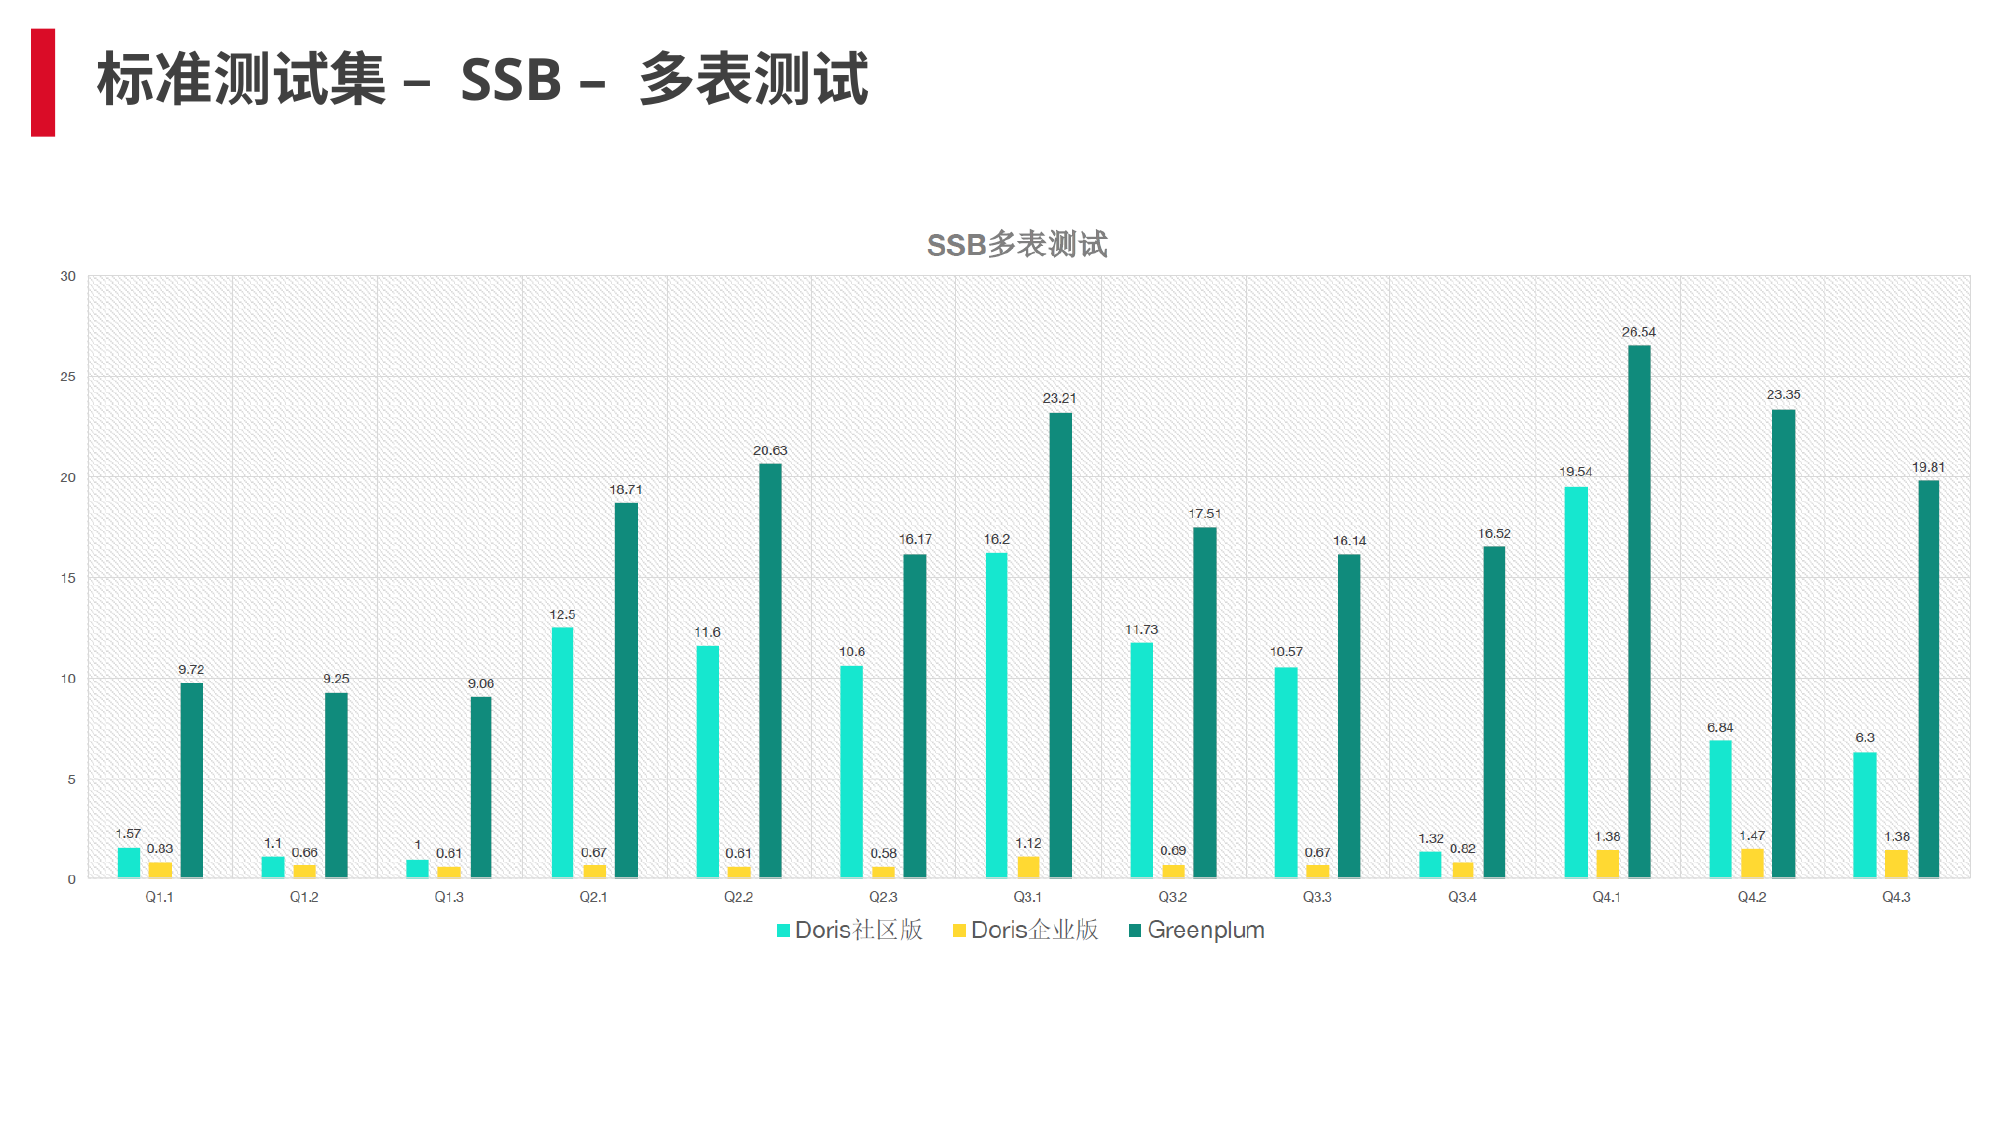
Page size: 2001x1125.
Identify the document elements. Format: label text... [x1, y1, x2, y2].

picture [51, 226, 1976, 945]
title 标准测试集 – SSB – 多表测试 [81, 26, 1807, 137]
